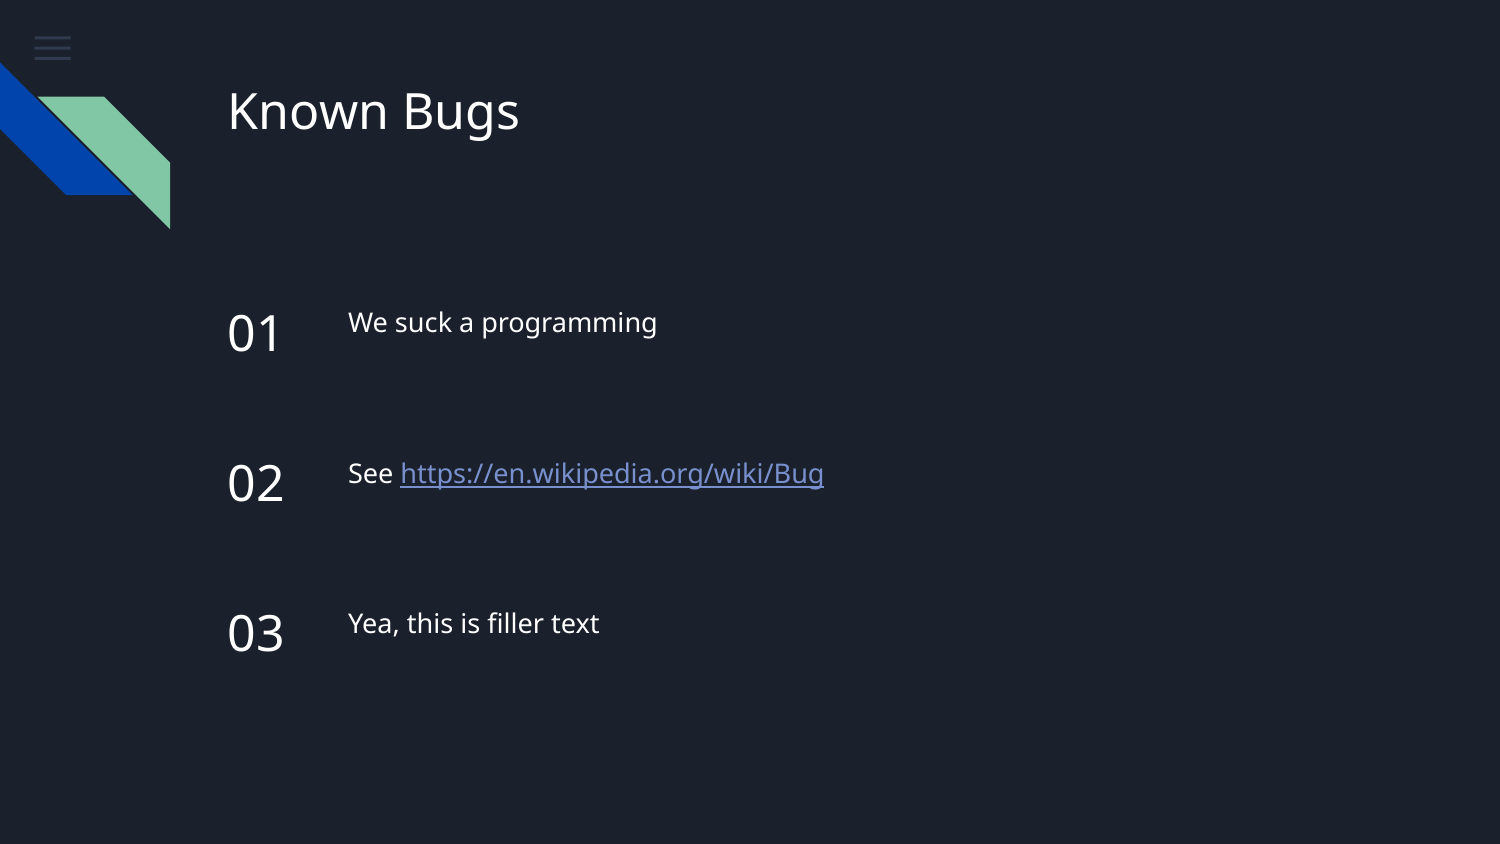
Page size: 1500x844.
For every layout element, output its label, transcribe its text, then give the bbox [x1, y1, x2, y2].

text_box 01 [212, 286, 333, 419]
title Known Bugs [212, 64, 1368, 215]
text_box 03 [212, 586, 333, 719]
list We suck a programming [333, 286, 1298, 419]
text_box 02 [212, 436, 333, 569]
list Yea, this is filler text [333, 586, 1298, 719]
list See https://en.wikipedia.org/wiki/Bug [333, 436, 1298, 569]
